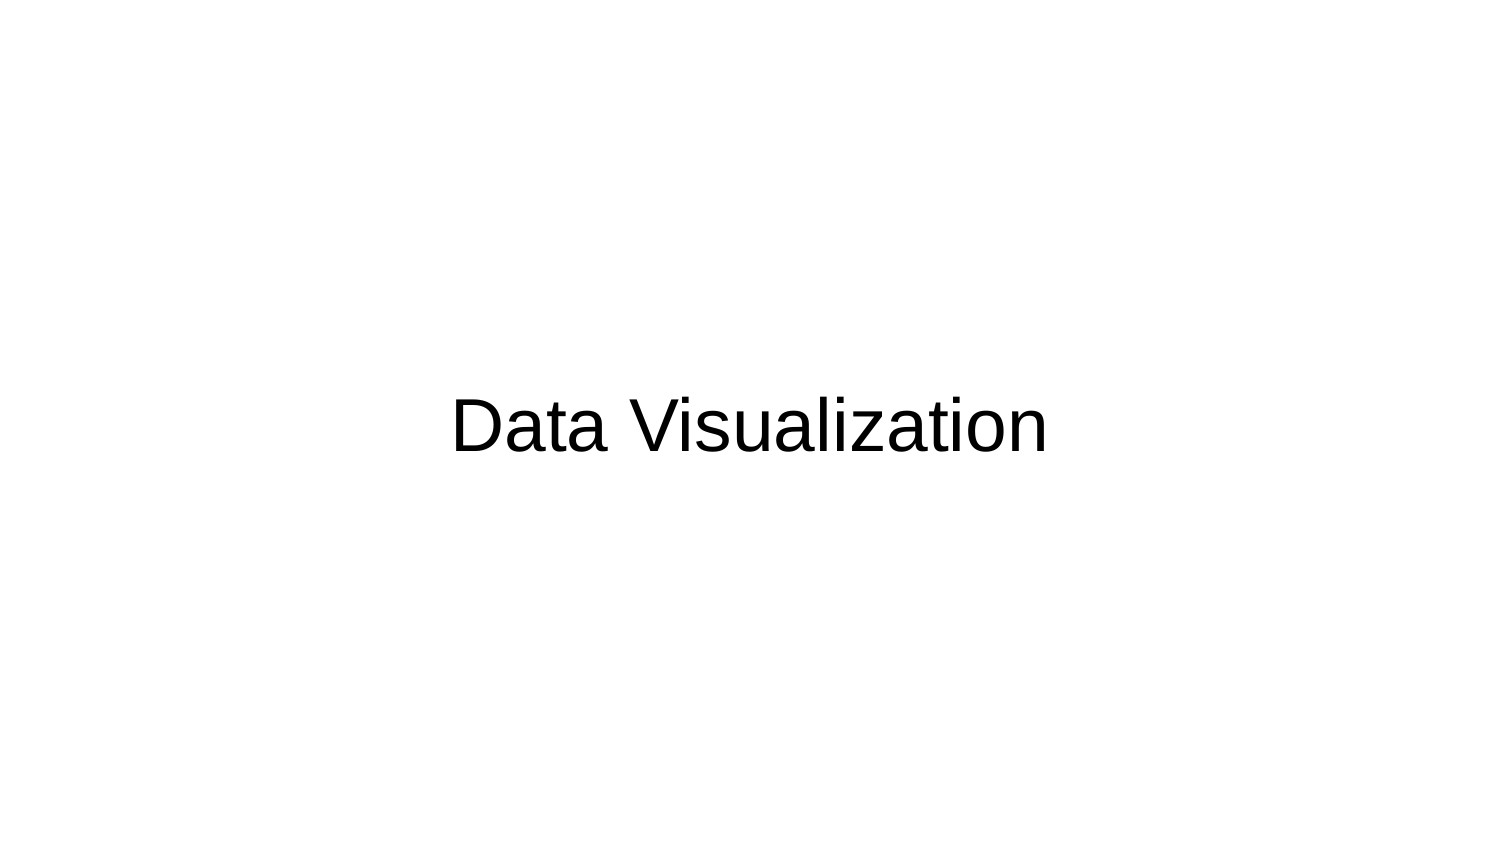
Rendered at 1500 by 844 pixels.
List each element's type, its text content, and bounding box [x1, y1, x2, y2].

title Data Visualization [51, 352, 1449, 491]
